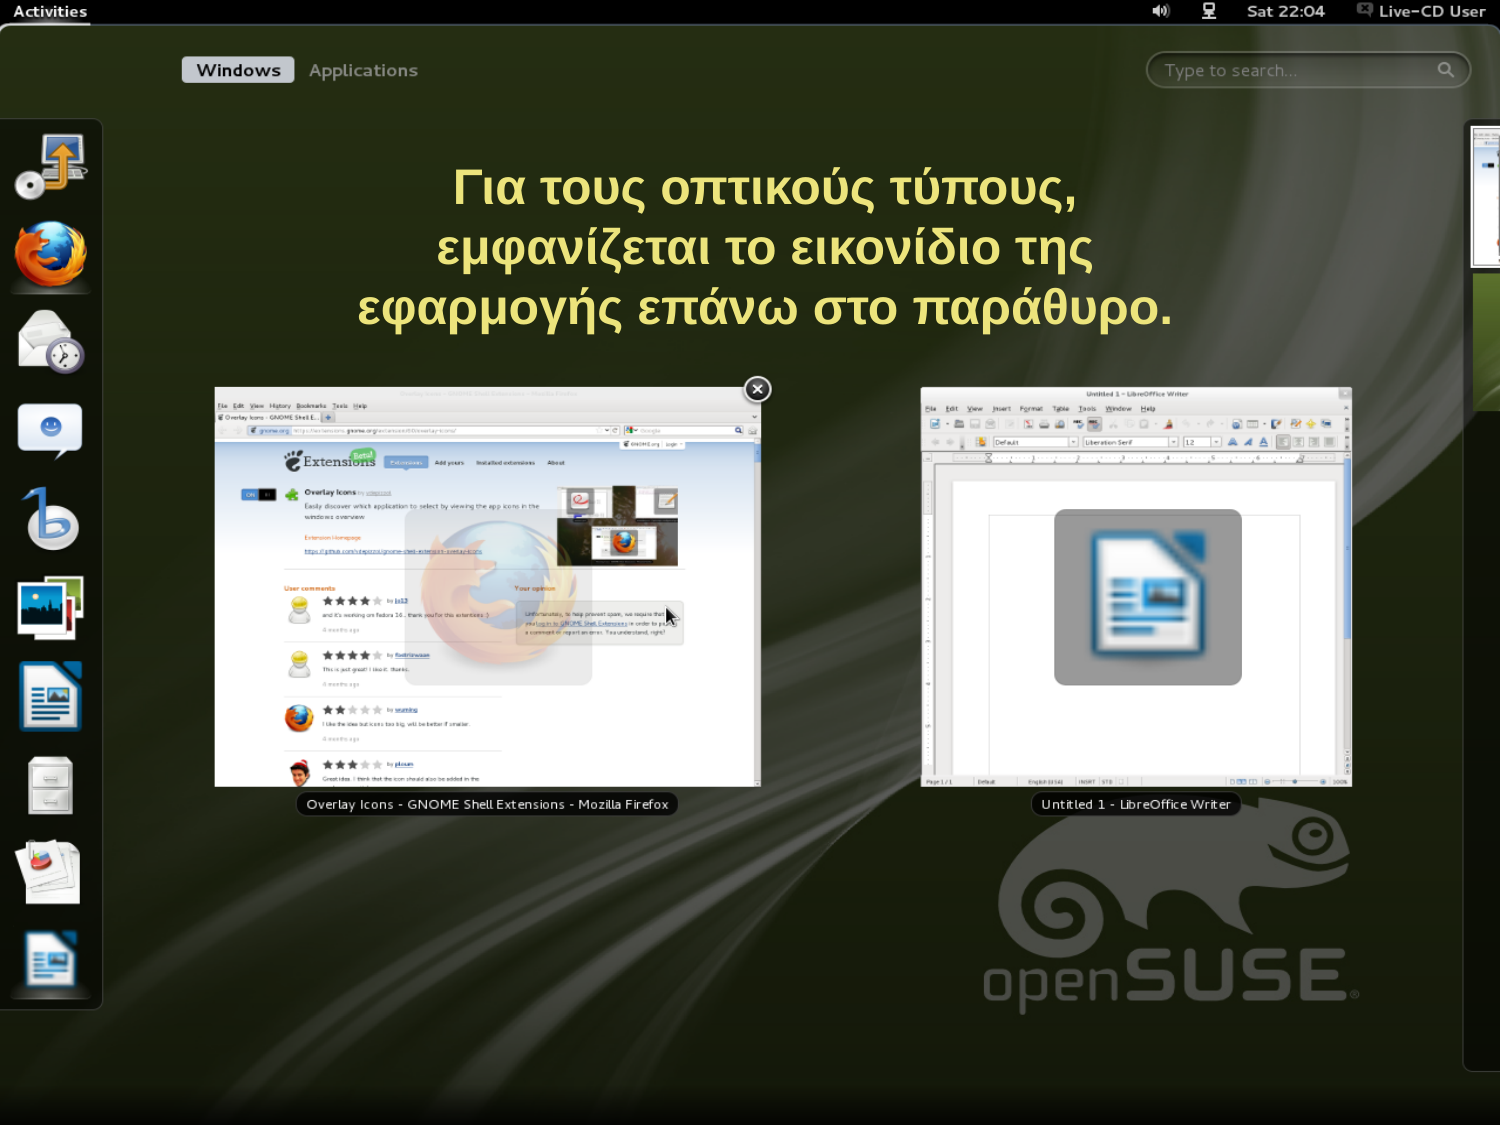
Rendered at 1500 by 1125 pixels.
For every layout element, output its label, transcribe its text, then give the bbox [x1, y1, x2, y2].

text_box Για τους οπτικούς τύπους, εμφανίζεται το εικονίδιο της εφαρμογής επάνω στο παράθυρο. [317, 139, 1214, 350]
text_box [0, 0, 1500, 1125]
